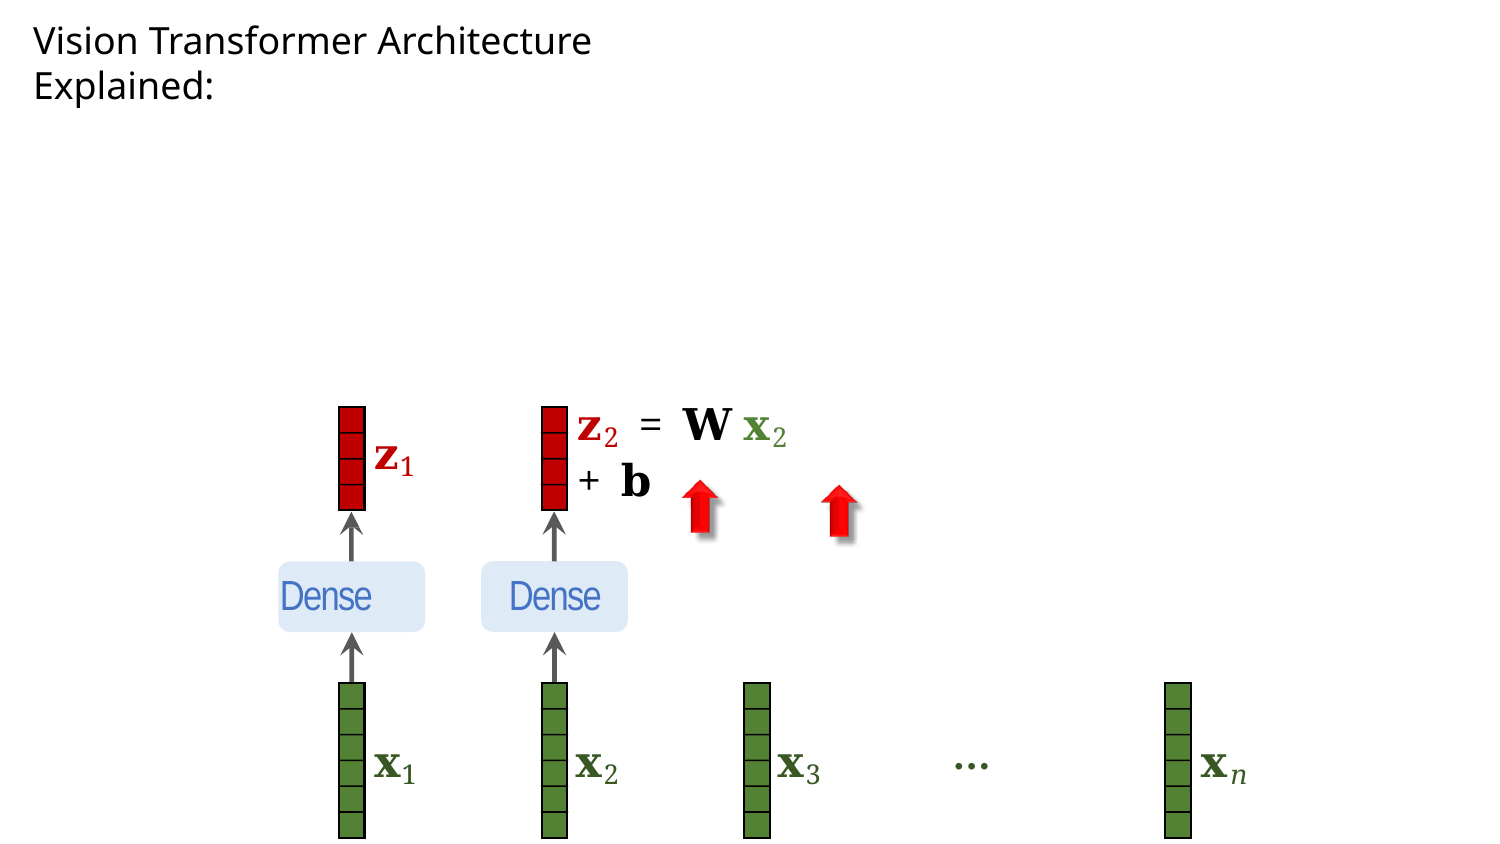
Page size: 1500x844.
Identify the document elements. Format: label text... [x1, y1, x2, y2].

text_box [480, 404, 629, 683]
text_box [339, 513, 364, 560]
text_box 𝐱2 [570, 729, 623, 790]
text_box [1163, 681, 1193, 840]
text_box 𝐳1 [369, 421, 418, 482]
picture [816, 480, 874, 554]
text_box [337, 683, 366, 840]
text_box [277, 560, 426, 683]
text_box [743, 681, 772, 840]
text_box Vision Transformer Architecture Explained: [18, 9, 769, 115]
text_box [540, 683, 569, 840]
text_box 𝐱3 [772, 729, 825, 790]
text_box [336, 404, 367, 513]
text_box 𝐱1 [369, 729, 421, 790]
text_box ⋯ [950, 718, 1007, 795]
picture [677, 476, 735, 549]
text_box 𝐱𝑛 [1196, 729, 1251, 790]
title 𝐳2 = 𝐖 𝐱2 + 𝐛 [572, 377, 859, 521]
